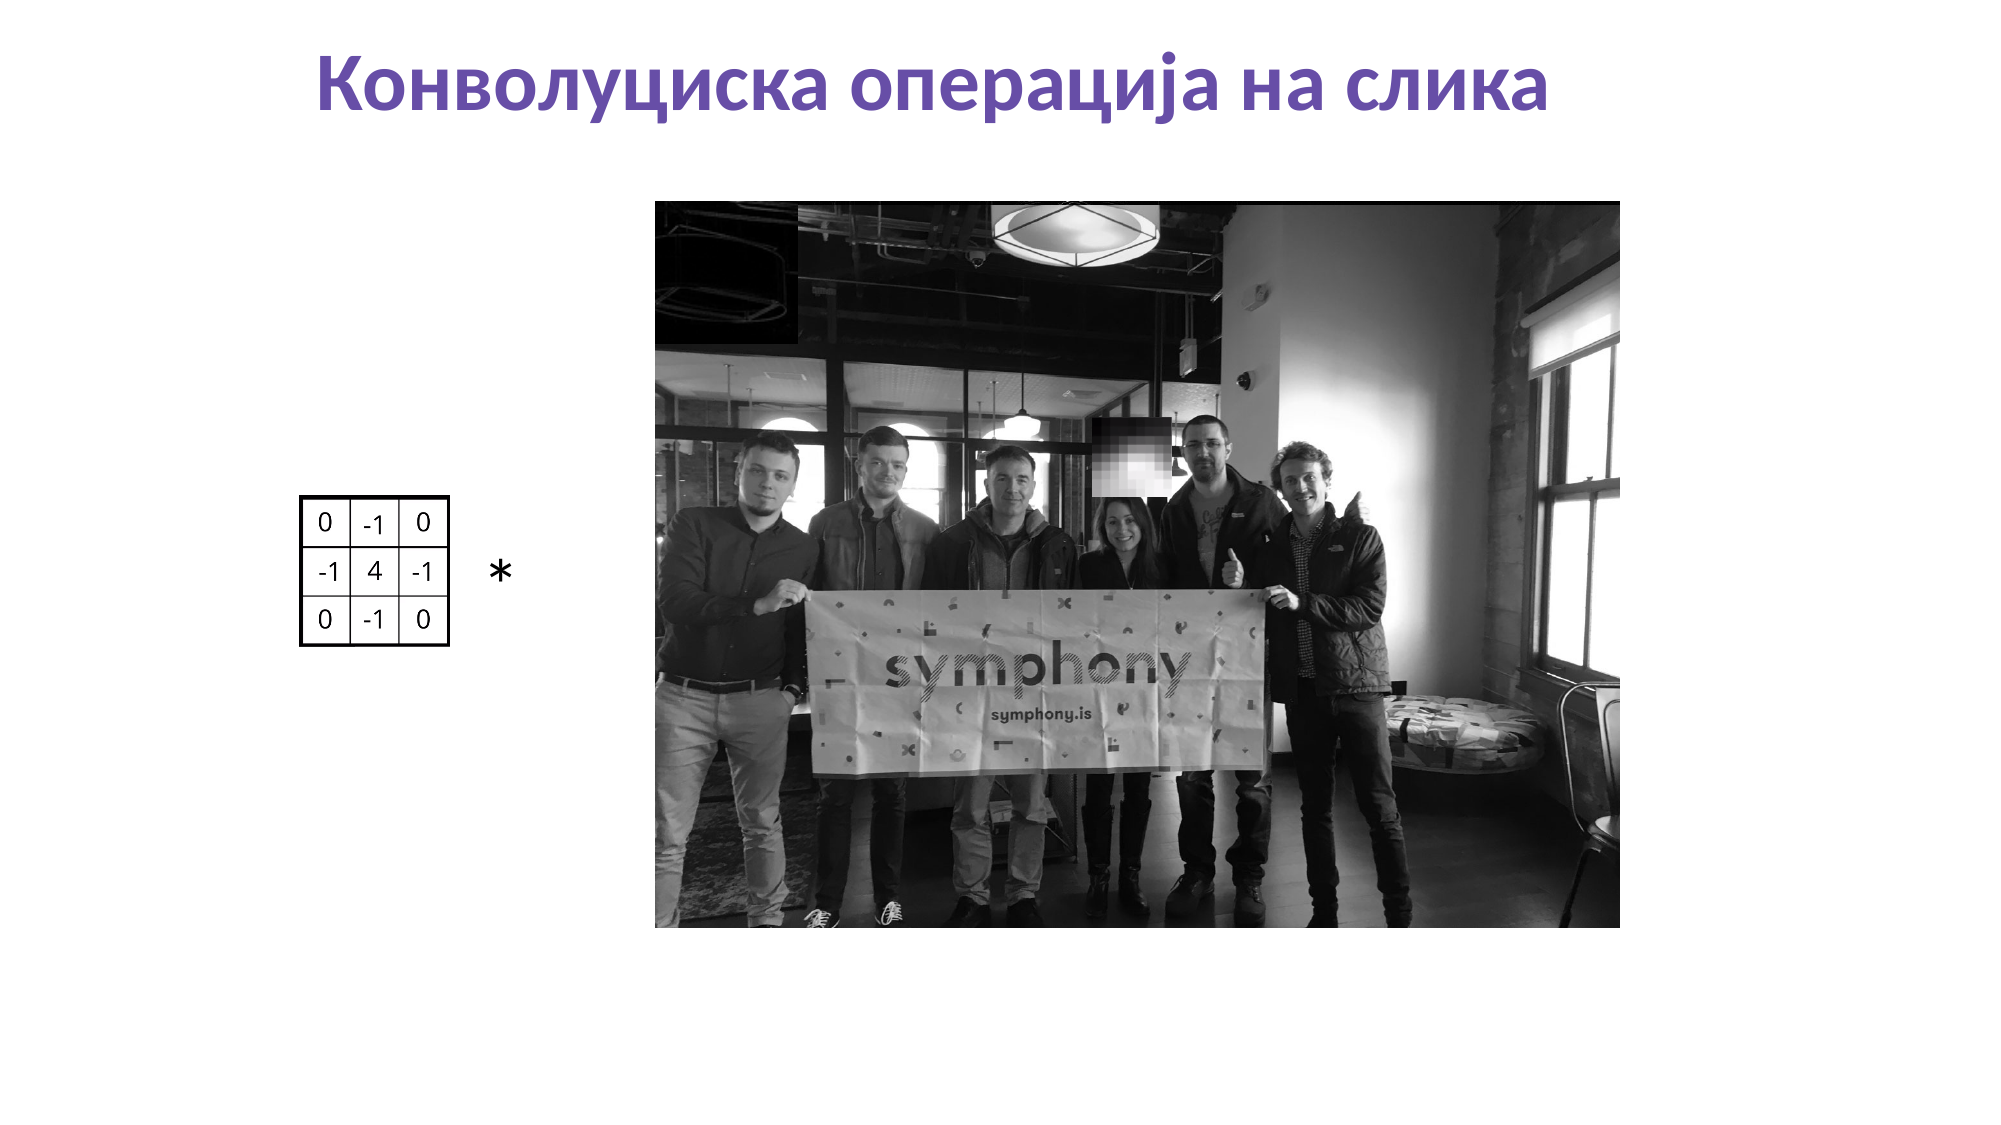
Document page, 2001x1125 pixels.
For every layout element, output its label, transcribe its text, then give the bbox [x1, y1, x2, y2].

text_box Конволуциска операција на слика [66, 23, 1802, 163]
picture [655, 201, 1620, 929]
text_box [299, 495, 576, 647]
